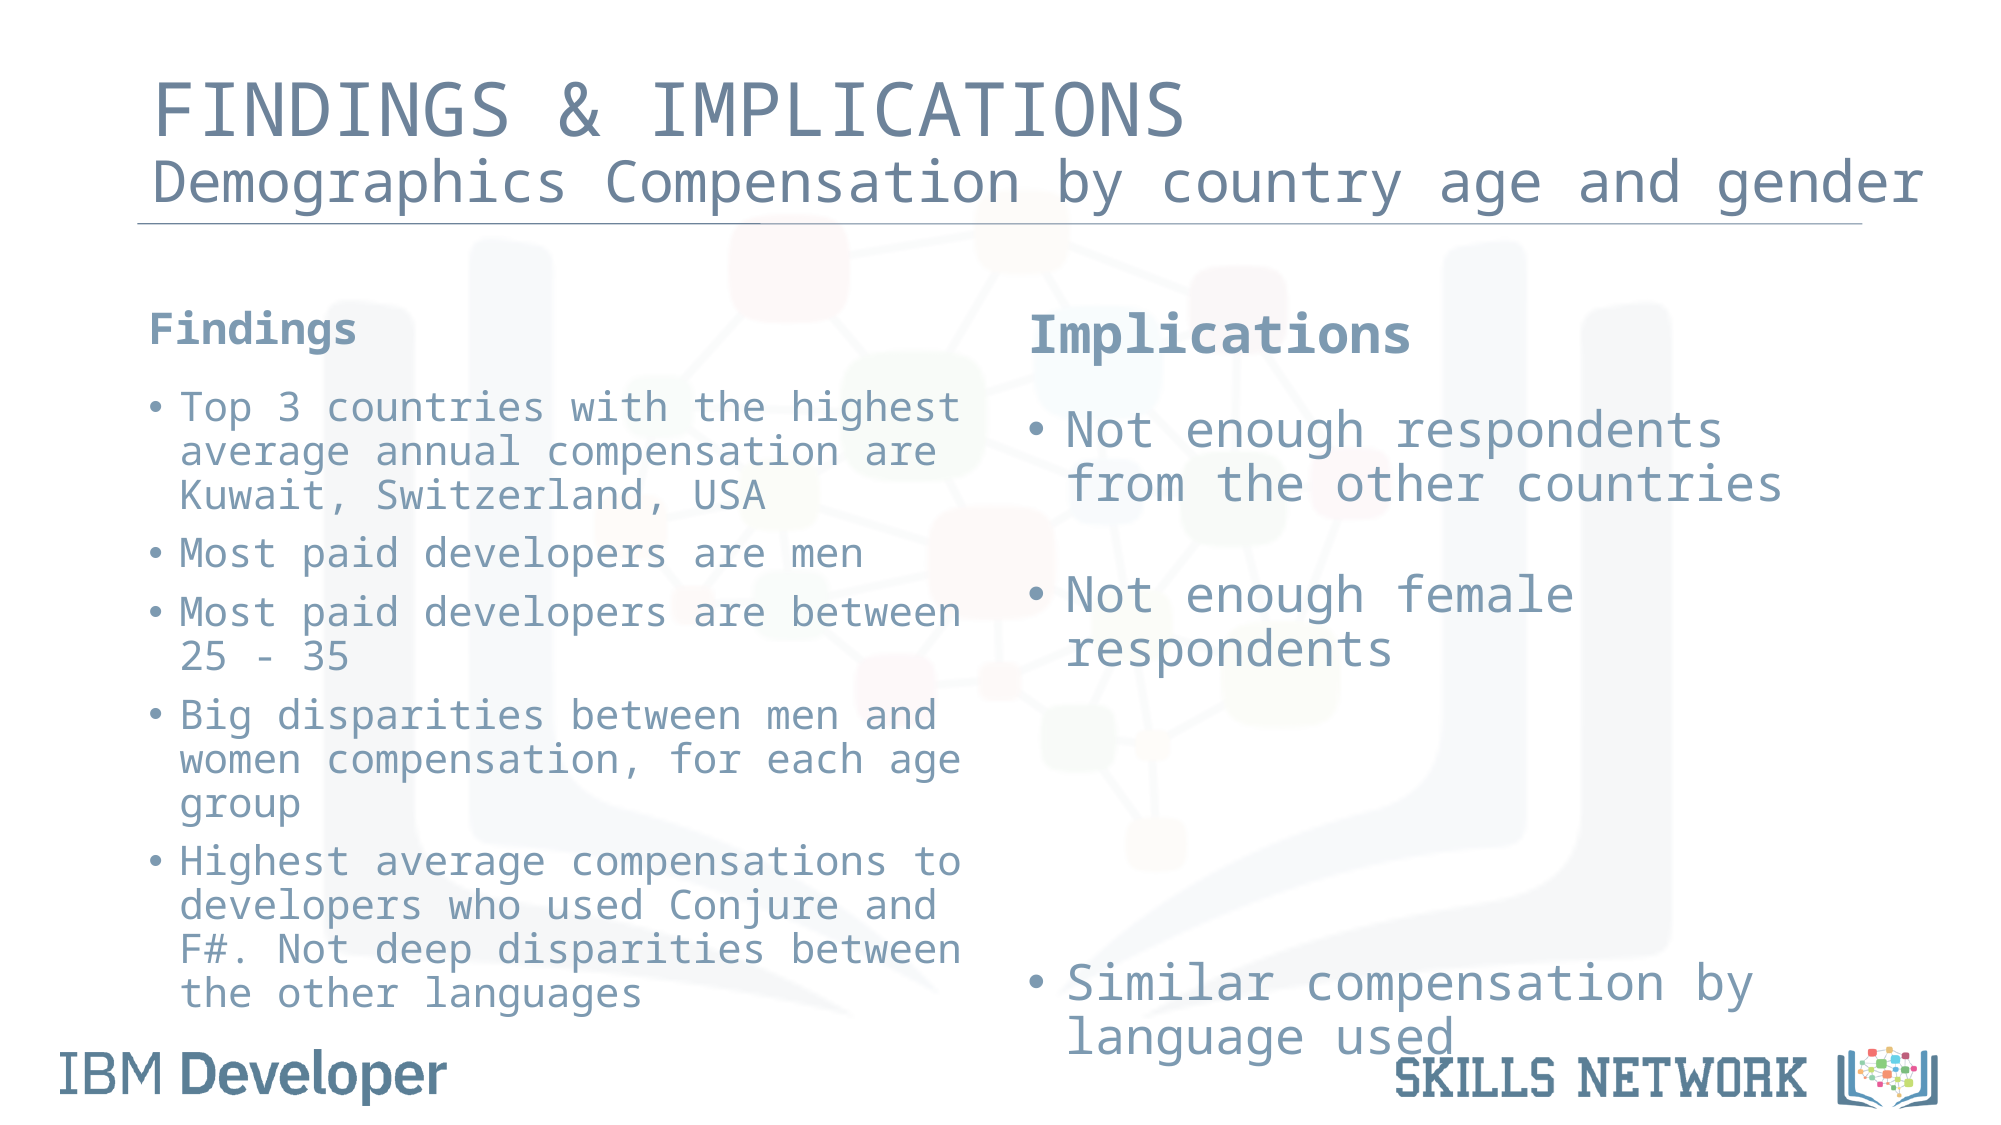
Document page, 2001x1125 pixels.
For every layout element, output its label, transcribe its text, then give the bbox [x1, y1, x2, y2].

list Findings Top 3 countries with the highest average annual compensation are Kuwait, Switzerland, USA Most paid developers are men Most paid developers are between 25 - 35 Big disparities between men and women compensation, for each age group Highest average compensations to developers who used Conjure and F#. Not deep disparities between the other languages [133, 299, 984, 1074]
title FINDINGS & IMPLICATIONS Demographics Compensation by country age and gender [137, 34, 2000, 252]
list Implications Not enough respondents from the other countries Not enough female respondents Similar compensation by language used [1012, 299, 1863, 1074]
